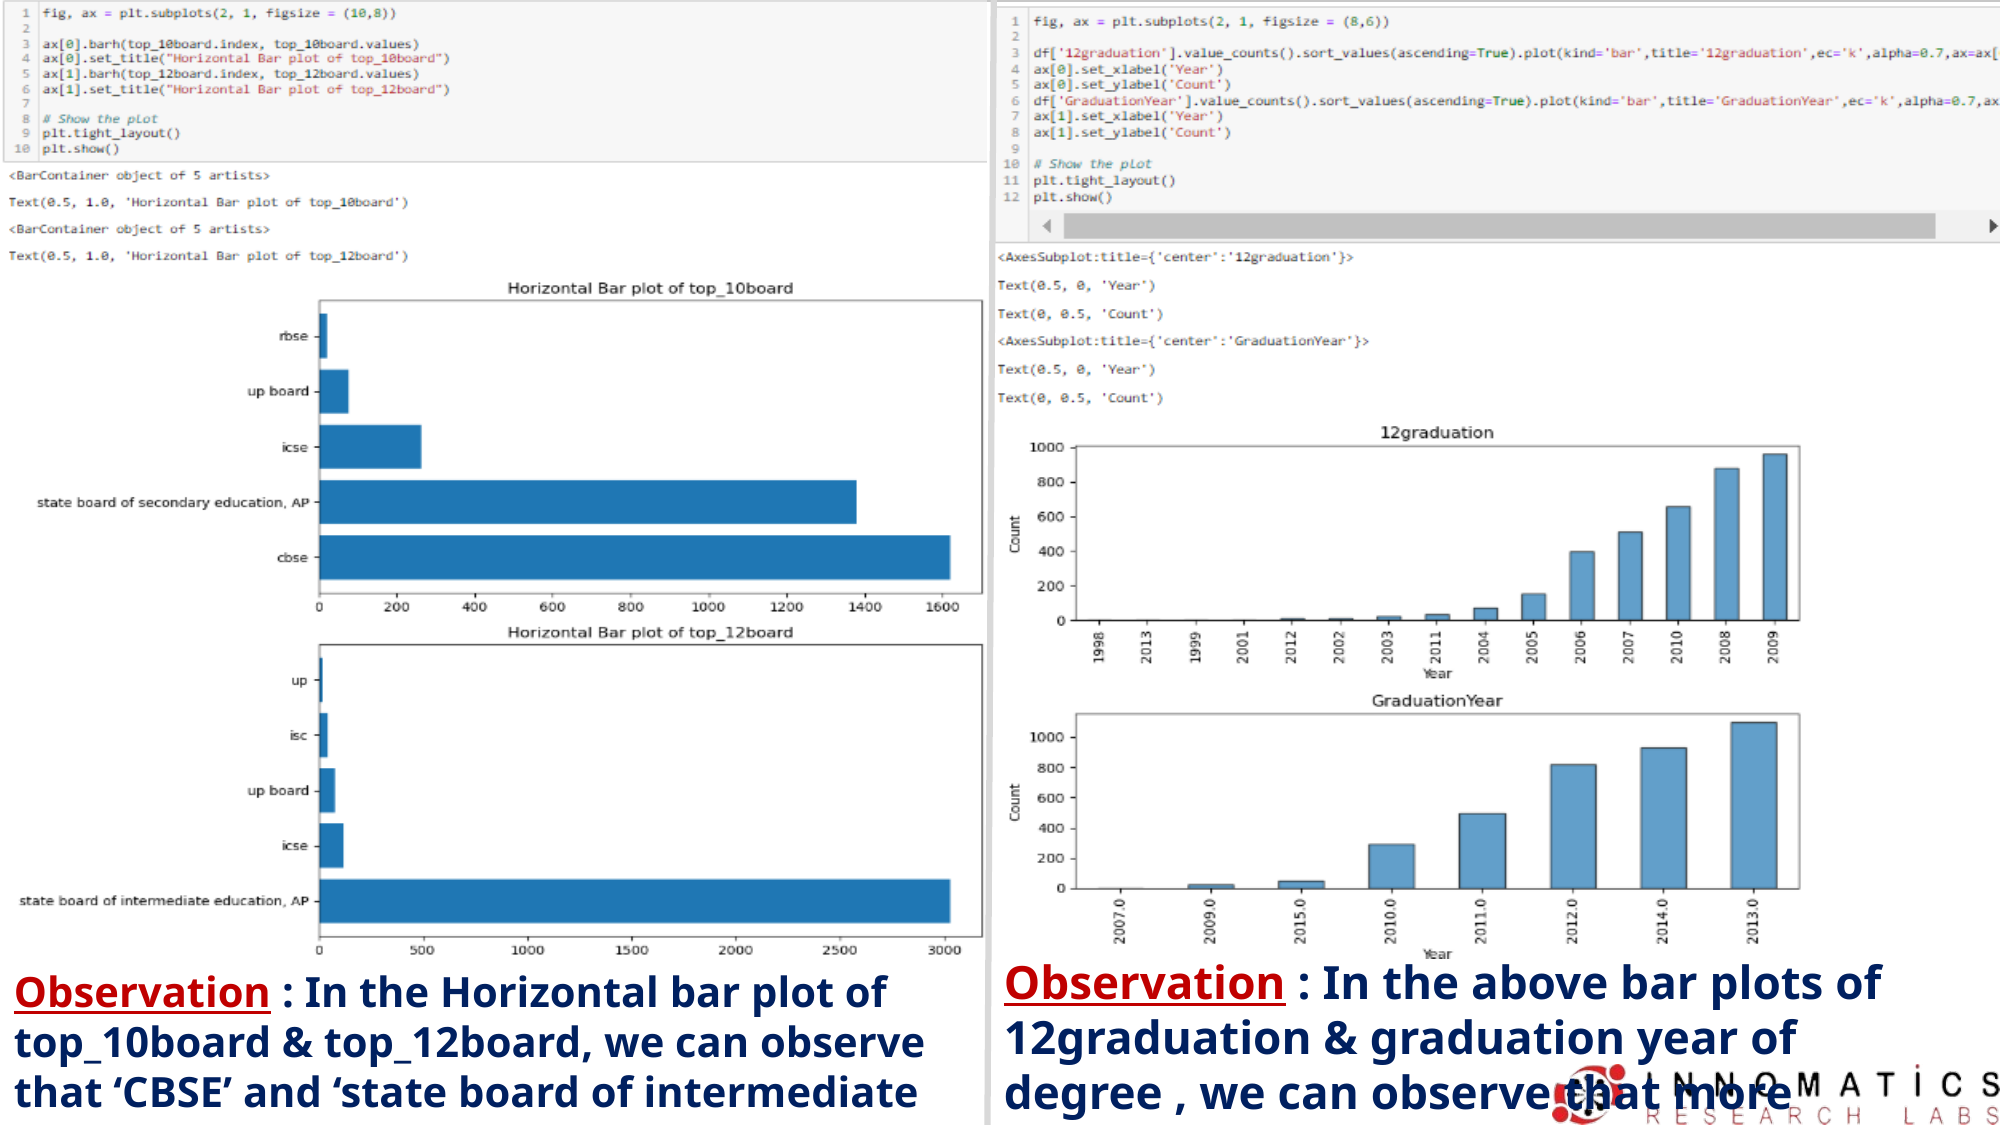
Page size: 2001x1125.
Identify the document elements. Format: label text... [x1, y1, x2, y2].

text_box Observation : In the Horizontal bar plot of top_10board & top_12board, we can observe that ‘CBSE’ and ‘state board of intermediate education, AP’ are the more of candidates studied their 10th and intermediate(12th) respectively. [0, 967, 982, 1125]
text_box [987, 0, 994, 1125]
picture [0, 0, 987, 959]
picture [994, 0, 2000, 959]
picture [1552, 1064, 2000, 1125]
text_box Observation : In the above bar plots of 12graduation & graduation year of degree , we can observe that more candidates were graduated in 2009 and 2013 respectively . [998, 967, 2000, 1125]
